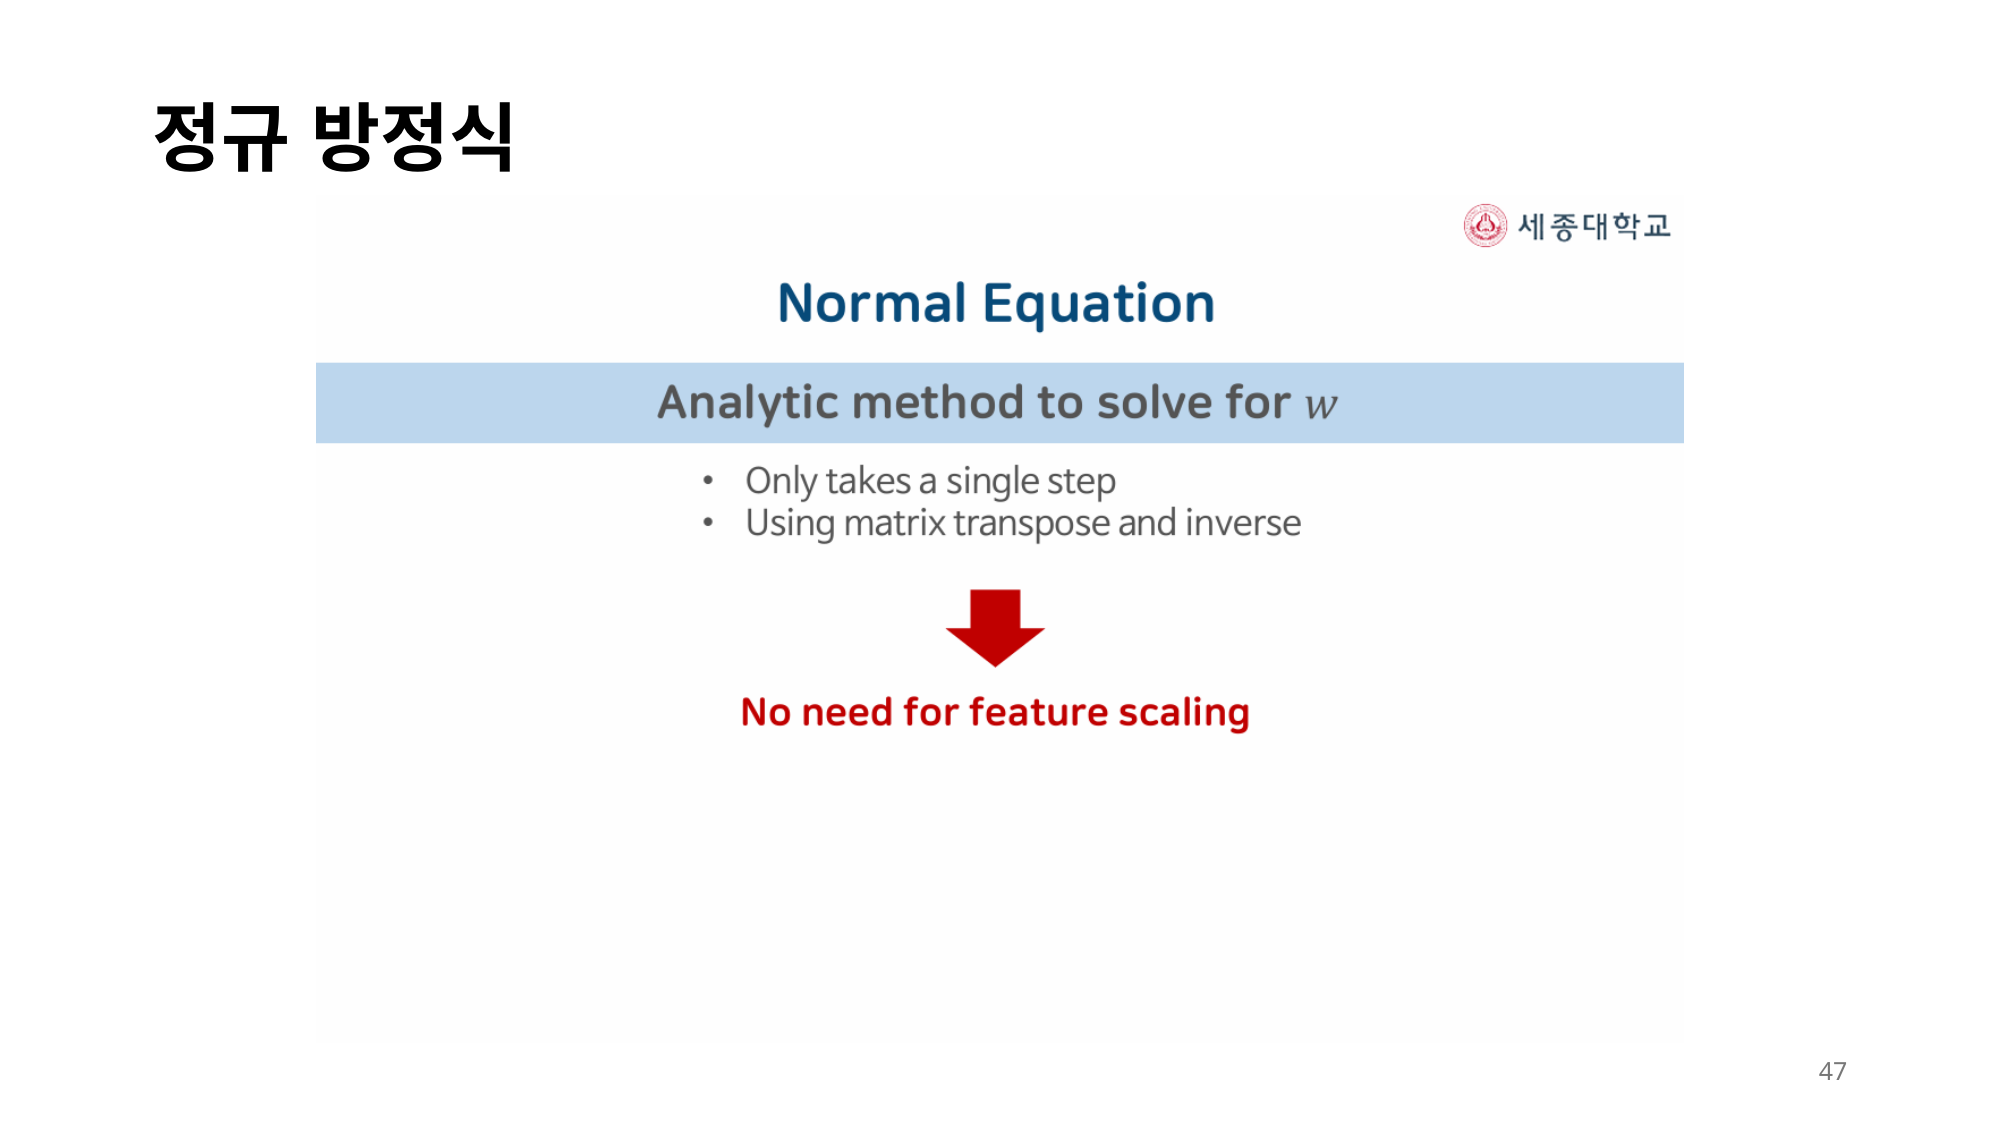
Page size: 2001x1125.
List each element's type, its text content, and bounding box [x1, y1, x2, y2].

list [316, 195, 1684, 1044]
slide_number 47 [1412, 1042, 1863, 1103]
title 정규 방정식 [137, 59, 1310, 223]
